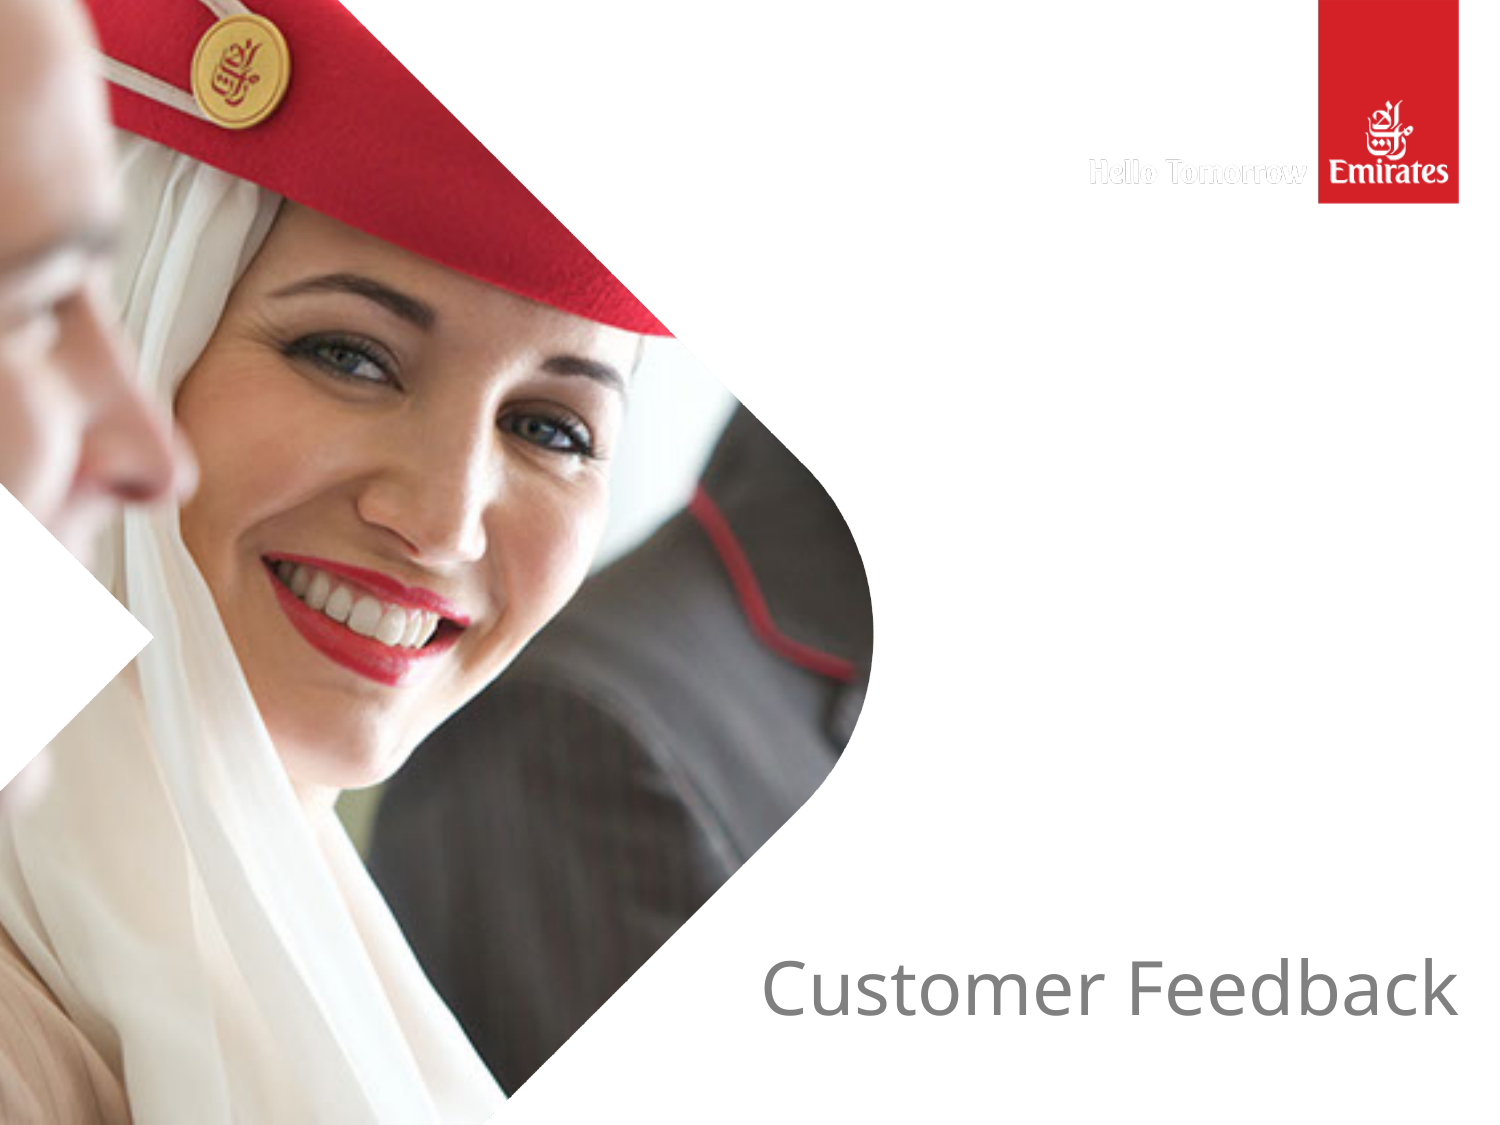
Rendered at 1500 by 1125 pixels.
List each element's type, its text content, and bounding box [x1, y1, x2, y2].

title Customer Feedback [608, 940, 1500, 1032]
picture [0, 0, 1500, 1125]
